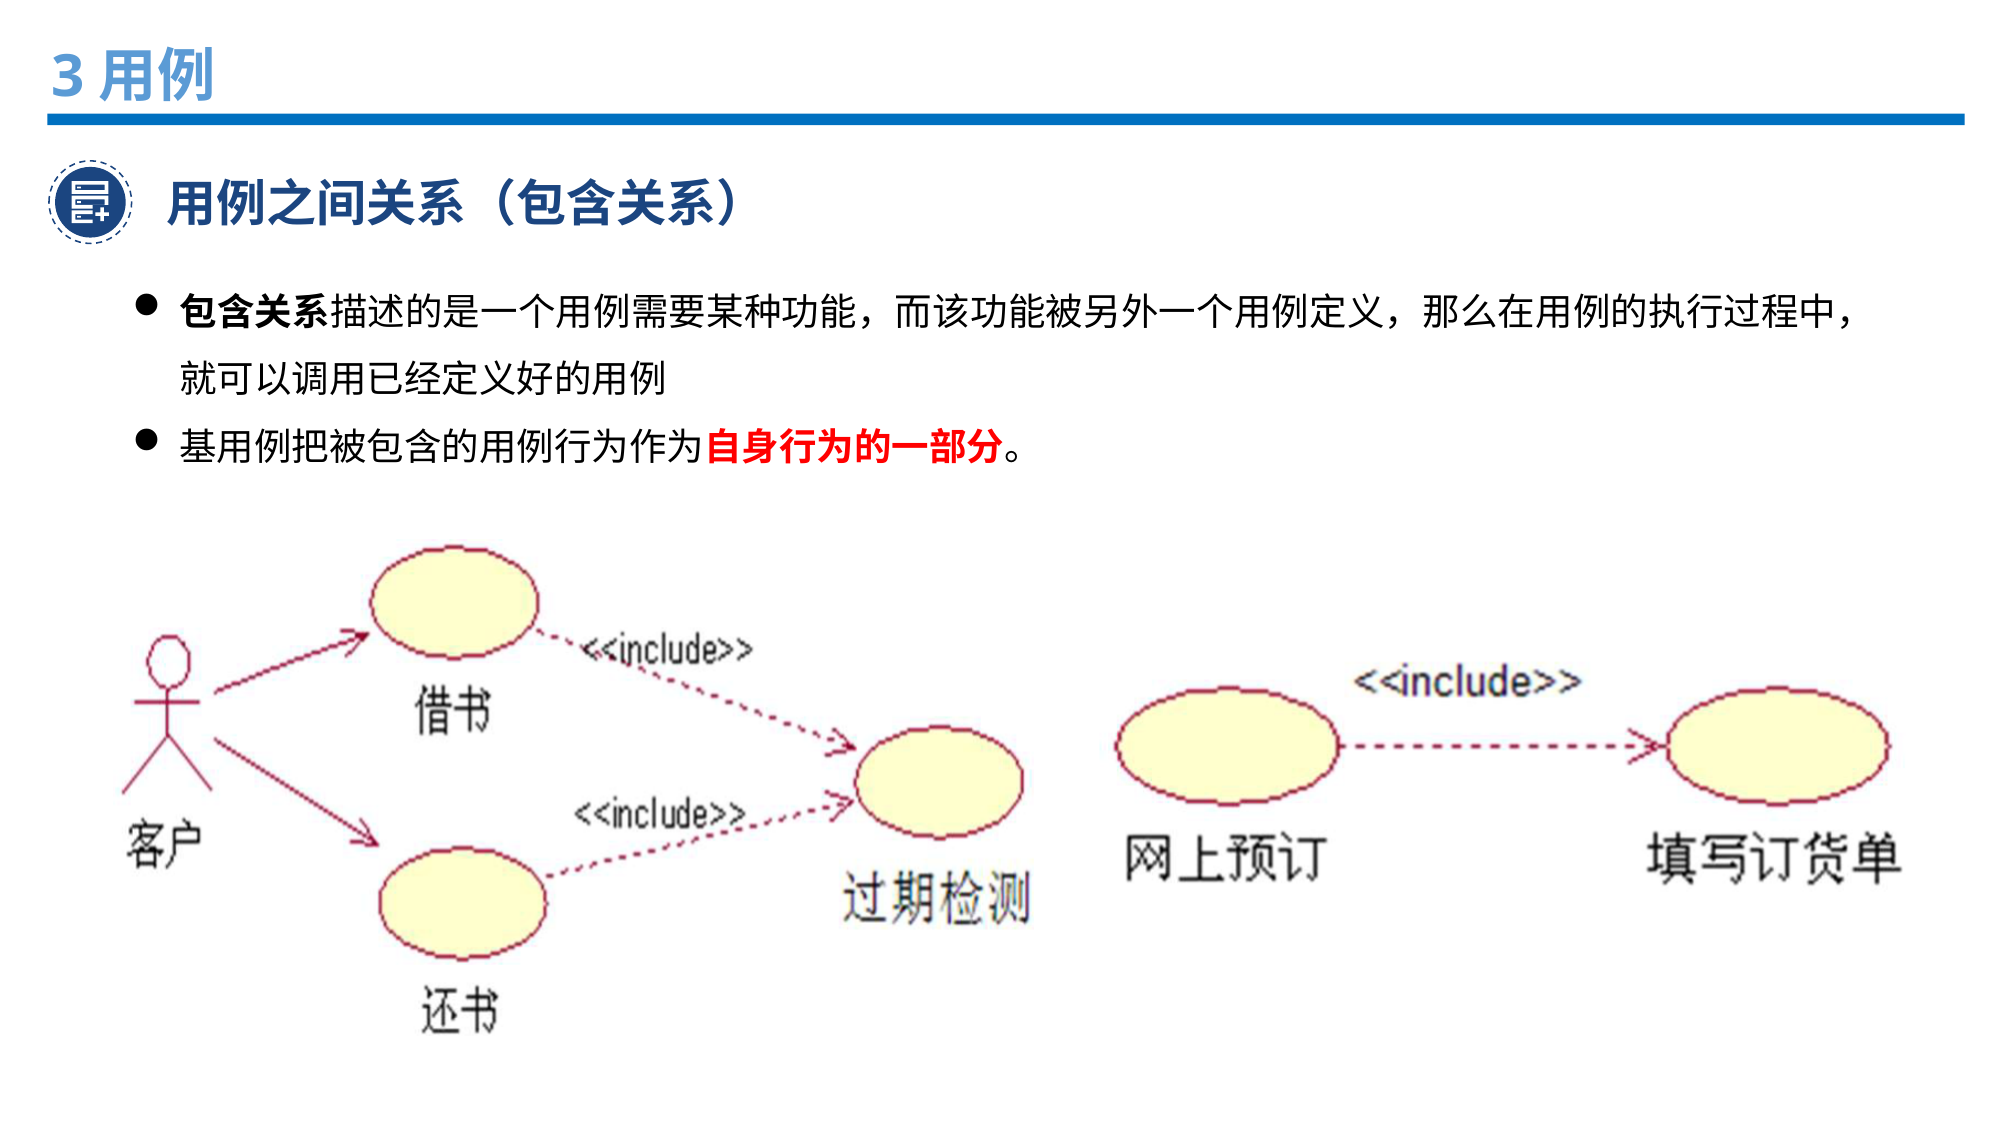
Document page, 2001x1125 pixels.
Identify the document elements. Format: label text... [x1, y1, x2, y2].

text_box 包含关系描述的是一个用例需要某种功能，而该功能被另外一个用例定义，那么在用例的执行过程中，就可以调用已经定义好的用例 基用例把被包含的用例行为作为自身行为的一部分。 [117, 257, 1852, 475]
text_box 用例之间关系（包含关系） [151, 164, 782, 239]
text_box [47, 179, 55, 226]
text_box [67, 238, 111, 245]
picture [1082, 609, 1951, 938]
text_box [69, 159, 113, 166]
picture [113, 539, 1055, 1038]
text_box [126, 179, 133, 225]
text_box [55, 166, 126, 238]
text_box 3用例 [37, 30, 231, 116]
